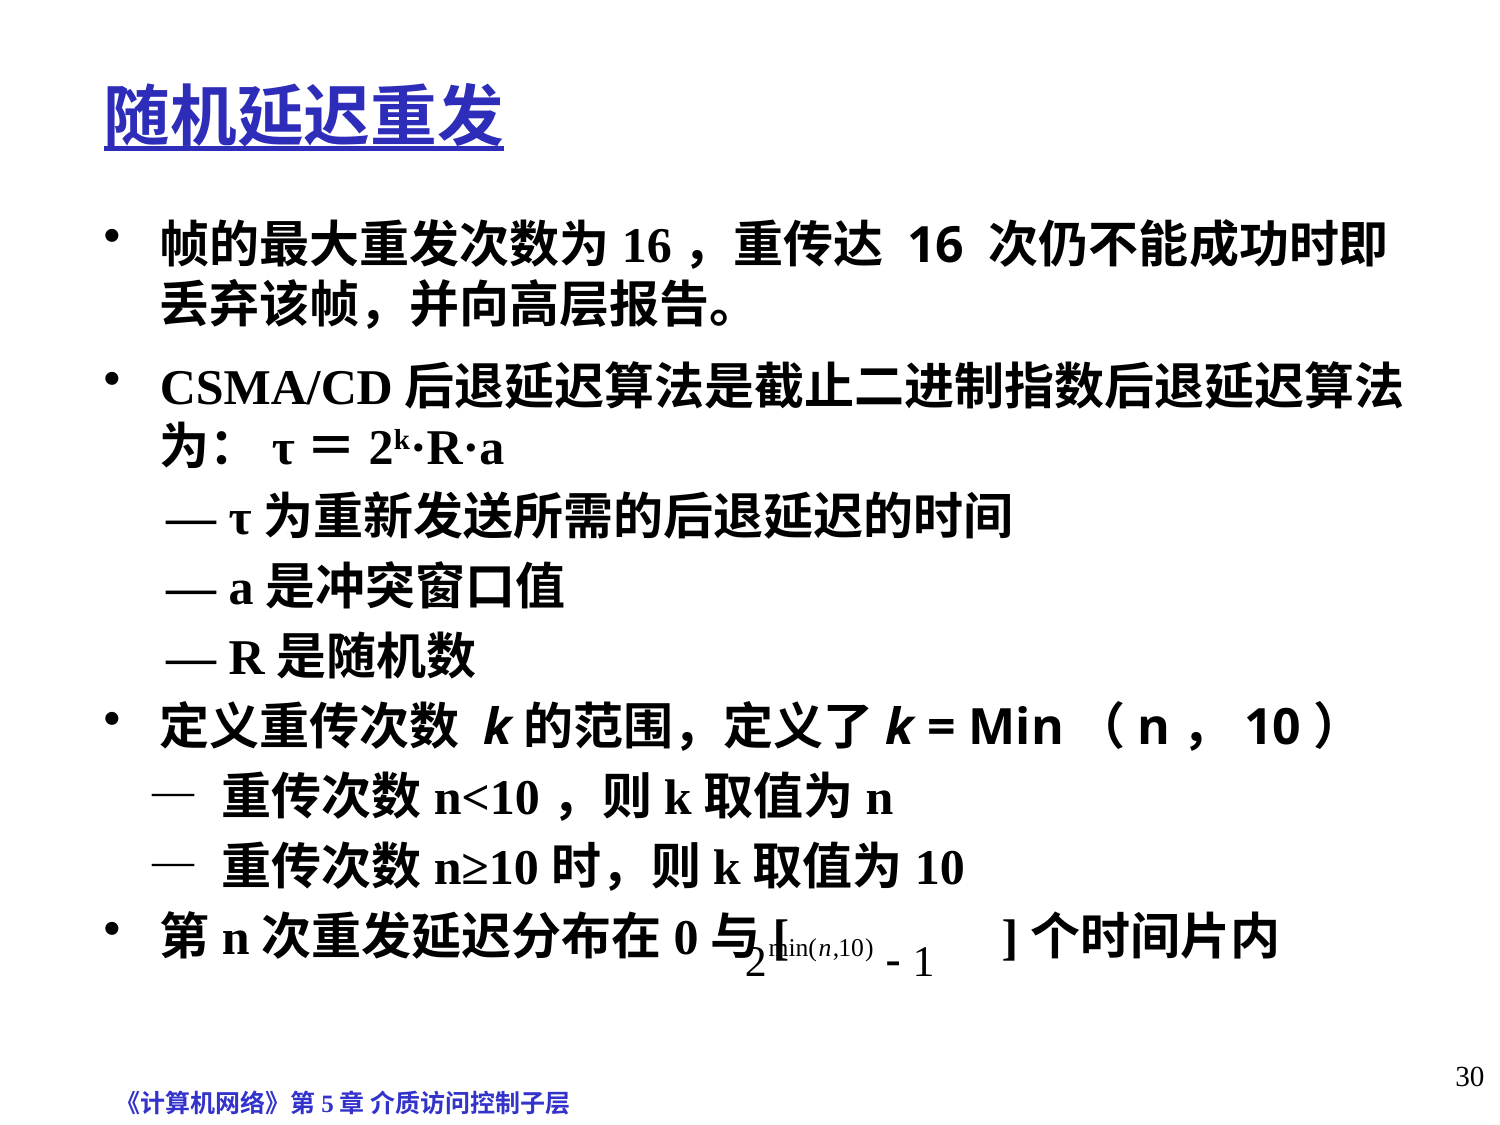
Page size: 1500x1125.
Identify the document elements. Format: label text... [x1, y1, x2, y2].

slide_number 30 [1187, 1049, 1500, 1125]
list 随机延迟重发 帧的最大重发次数为16，重传达 16 次仍不能成功时即丢弃该帧，并向高层报告。 CSMA/CD后退延迟算法是截止二进制指数后退延迟算法为：τ＝2k·R·a — τ为重新发送所需的后退延迟的时间 — a是冲突窗口值 — R是随机数 定义重传次数 k的范围，定义了k = Min（n，10） — 重传次数n<10，则k取值为n — 重传次数n≥10时，则k取值为10 第n次重发延迟分布在0与[ ]个时间片内 [88, 66, 1436, 1095]
footer 《计算机网络》第5章 介质访问控制子层 [100, 1049, 976, 1125]
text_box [737, 928, 940, 984]
